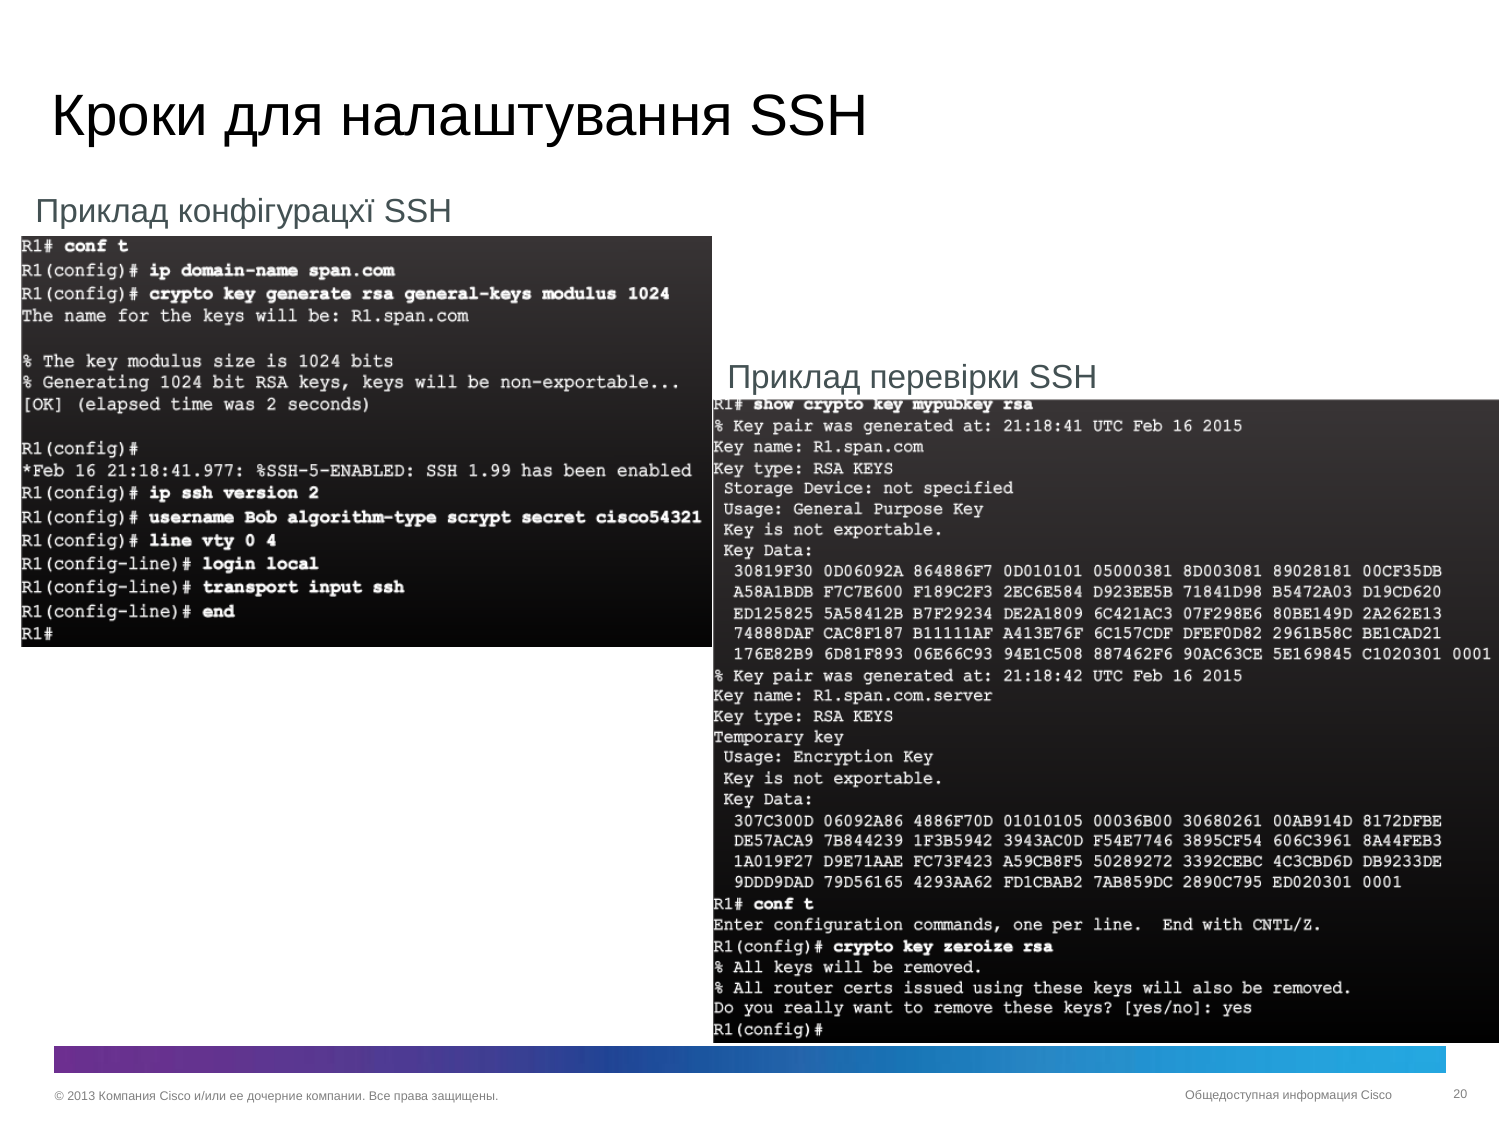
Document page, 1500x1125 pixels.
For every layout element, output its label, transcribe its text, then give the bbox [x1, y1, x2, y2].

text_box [20, 184, 713, 647]
title Кроки для налаштування SSH [37, 17, 1447, 155]
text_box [712, 350, 1500, 1043]
picture [54, 1046, 1446, 1073]
